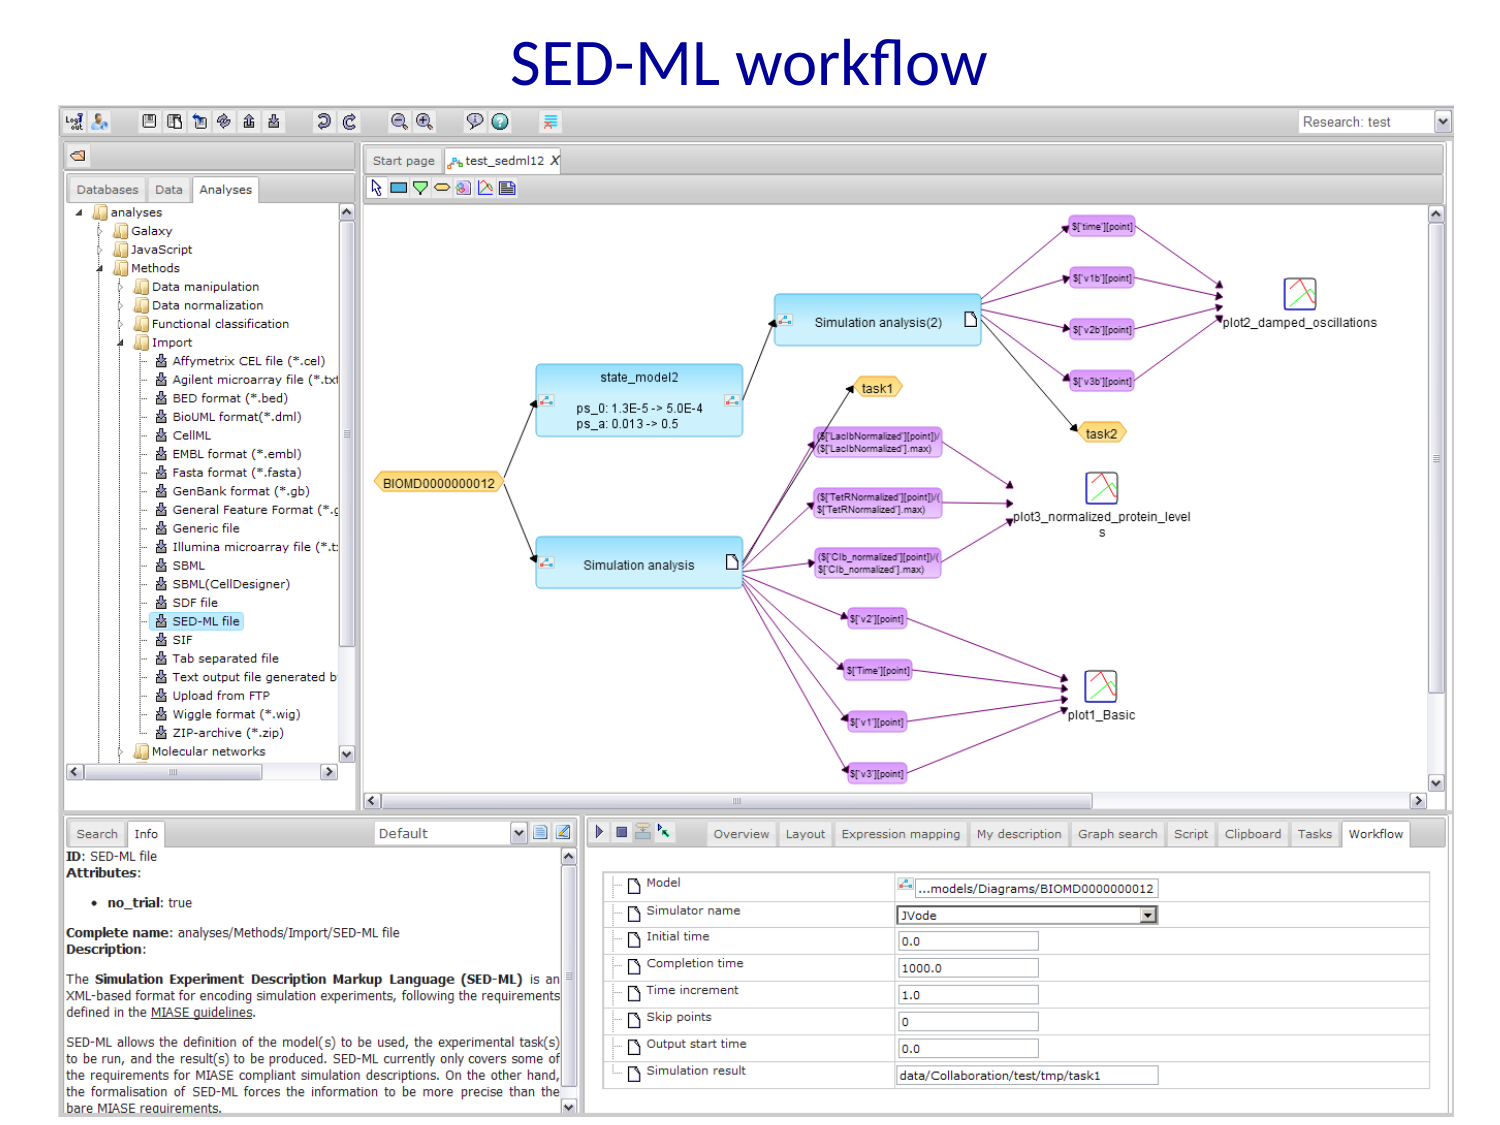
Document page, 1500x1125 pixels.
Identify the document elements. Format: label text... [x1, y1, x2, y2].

text_box SED-ML workflow [74, 0, 1425, 103]
picture [58, 105, 1454, 1117]
